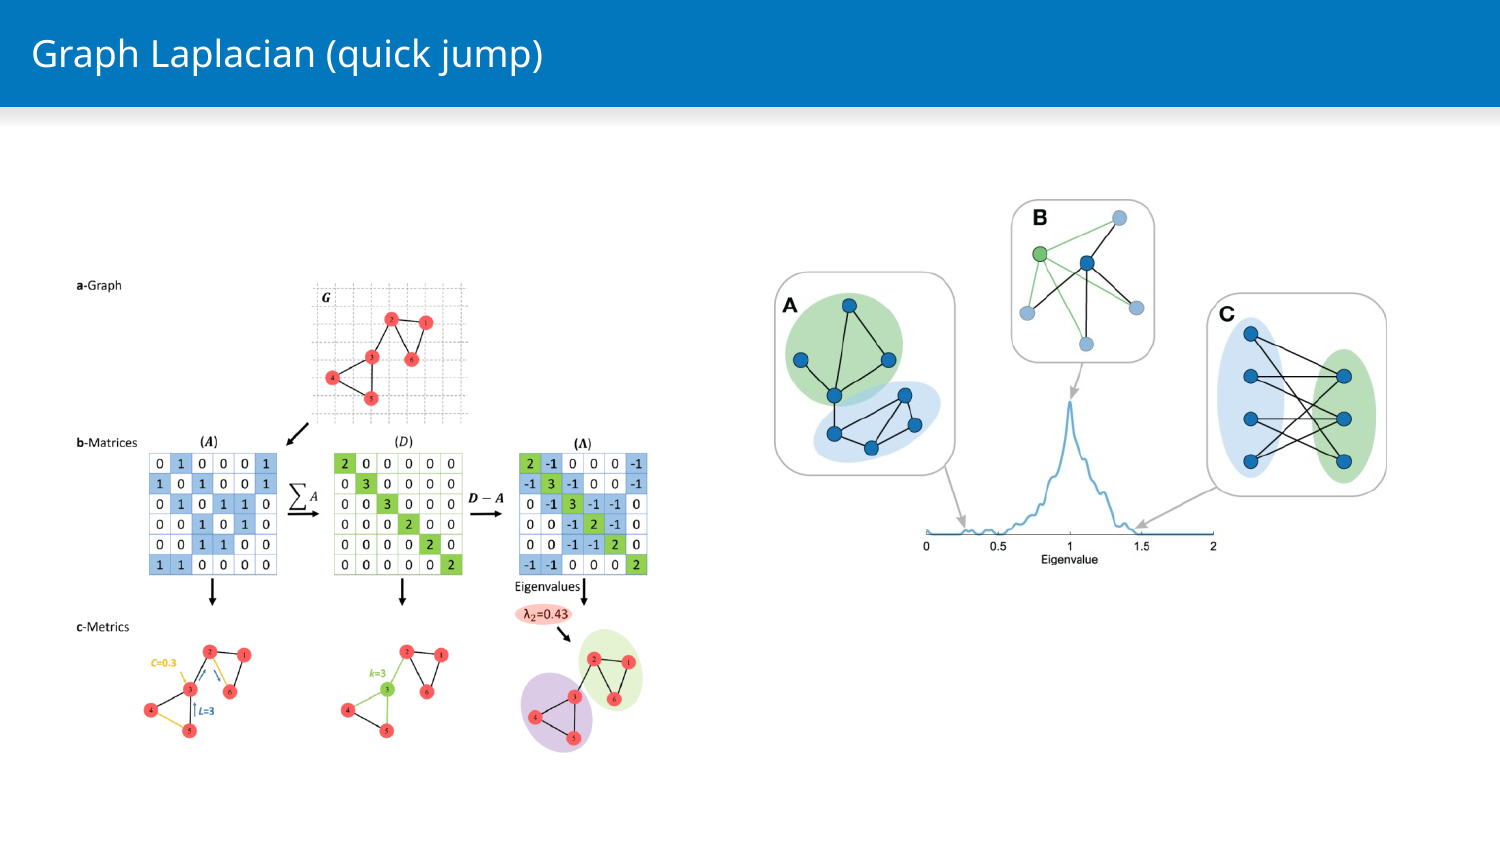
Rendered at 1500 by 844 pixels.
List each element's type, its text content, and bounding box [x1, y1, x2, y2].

picture [773, 199, 1387, 565]
picture [67, 271, 648, 753]
title Graph Laplacian (quick jump) [16, 2, 1464, 102]
